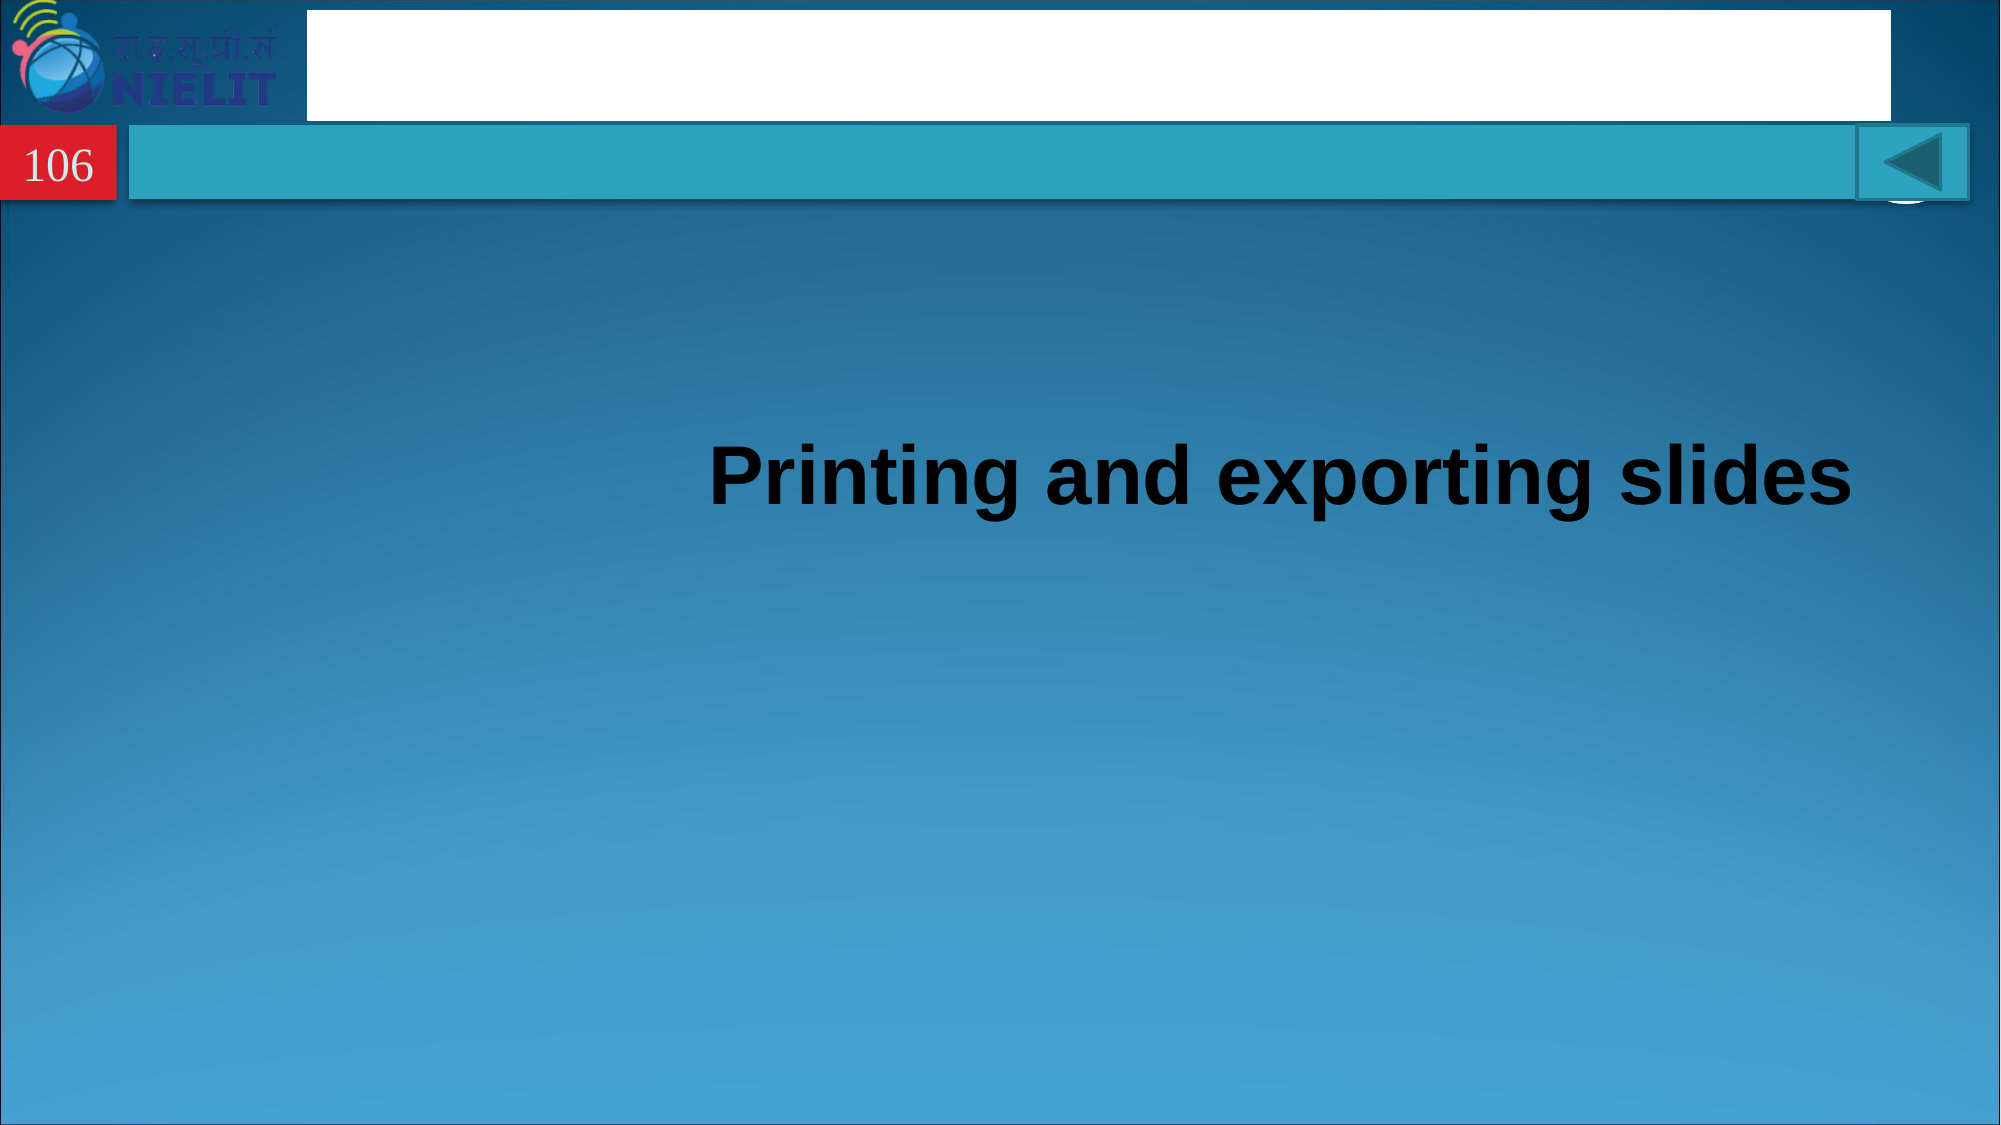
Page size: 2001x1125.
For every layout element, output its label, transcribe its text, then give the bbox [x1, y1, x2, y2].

picture [0, 0, 2001, 1125]
title Printing and exporting slides [141, 229, 1859, 530]
slide_number 106 [0, 125, 117, 200]
